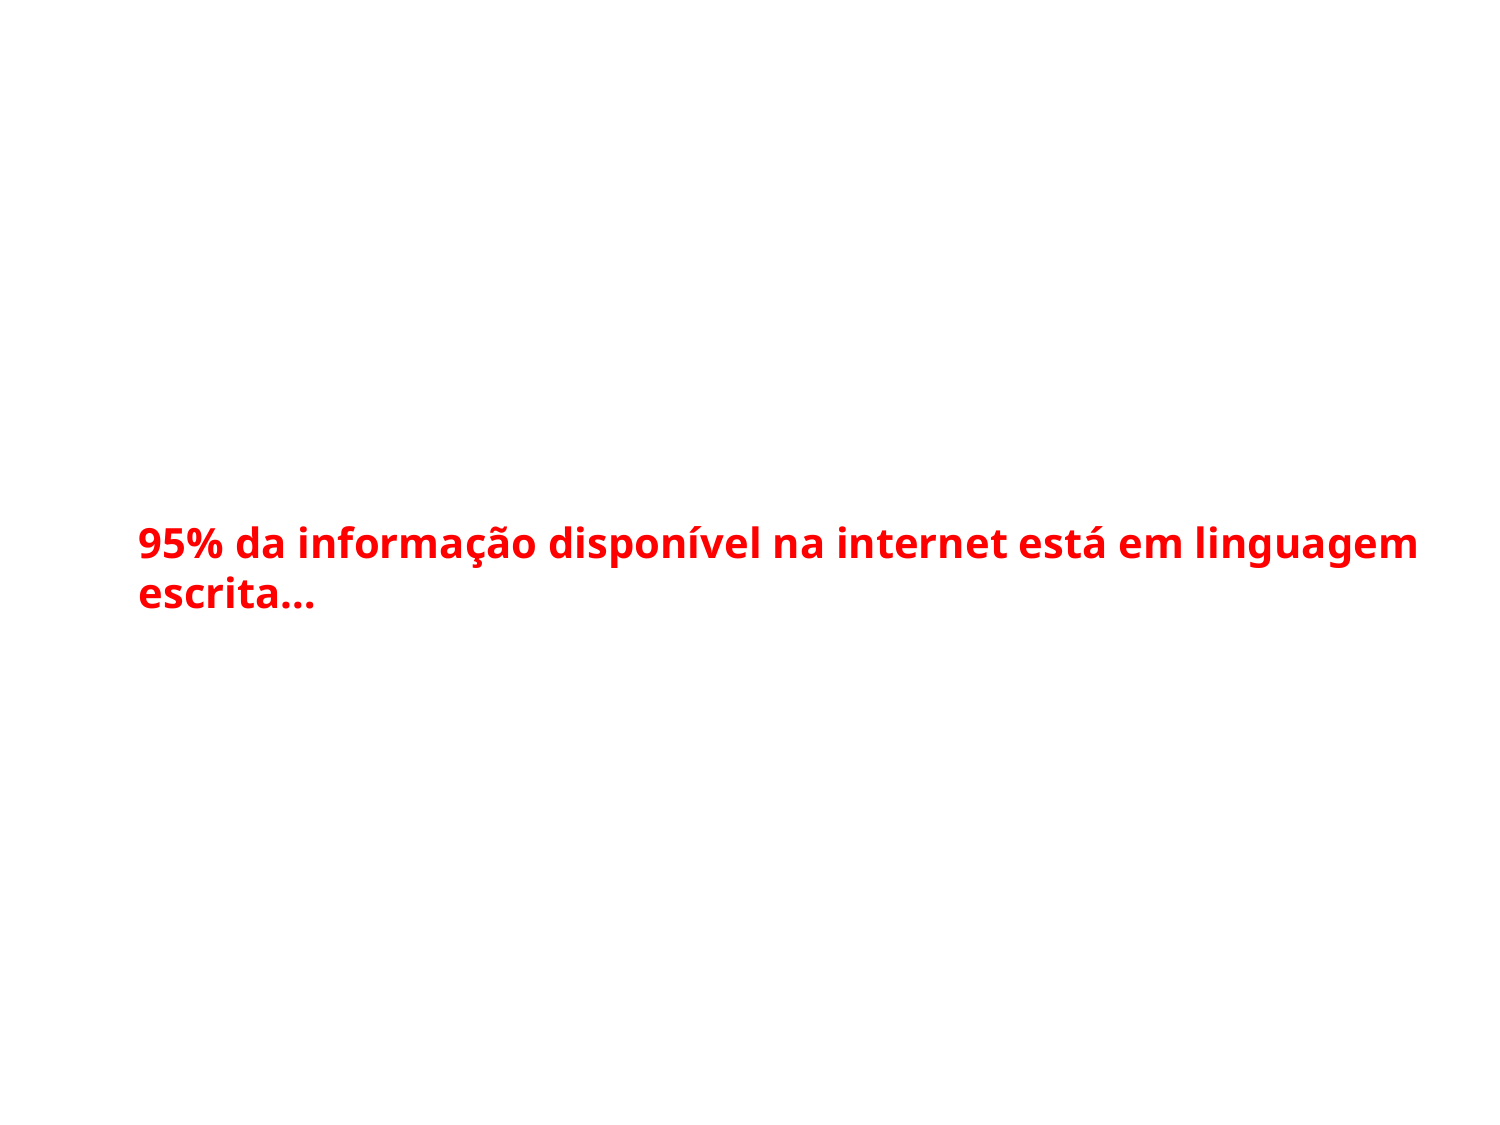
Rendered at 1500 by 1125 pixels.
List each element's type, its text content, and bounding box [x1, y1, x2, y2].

text_box 95% da informação disponível na internet está em linguagem escrita… [123, 509, 1436, 575]
